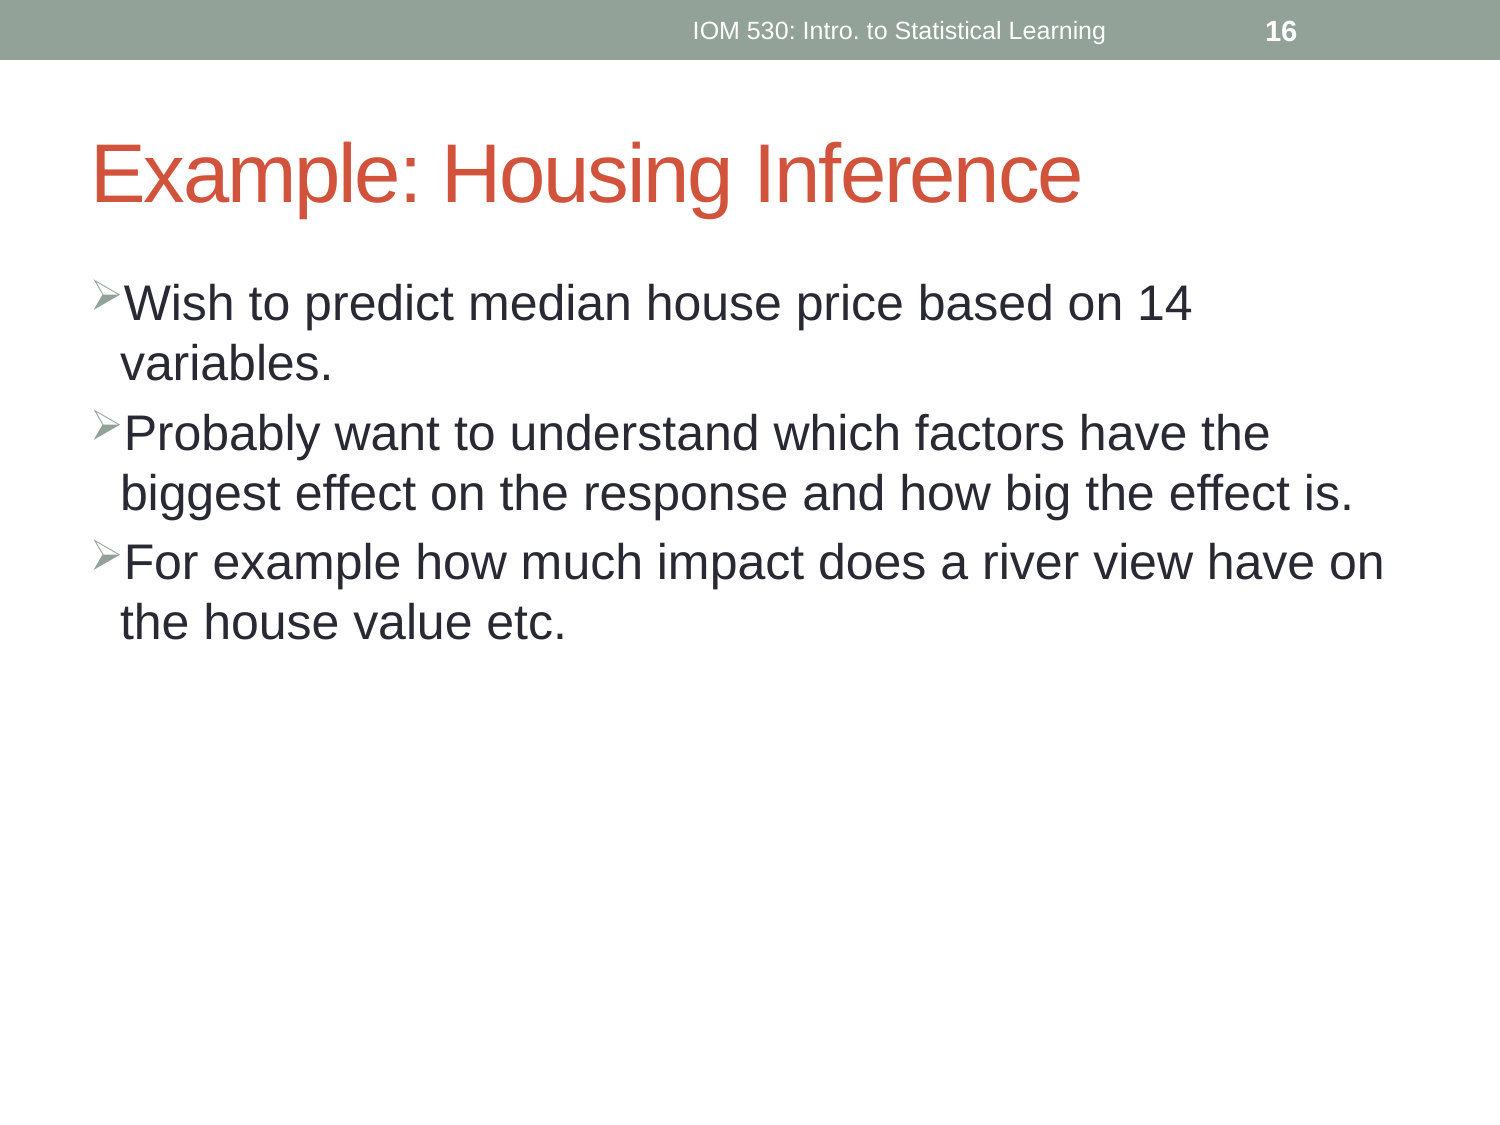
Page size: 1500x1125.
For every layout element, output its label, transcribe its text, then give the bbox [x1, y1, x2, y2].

list Wish to predict median house price based on 14 variables. Probably want to understand which factors have the biggest effect on the response and how big the effect is. For example how much impact does a river view have on the house value etc. [75, 262, 1425, 1063]
slide_number 16 [1250, 3, 1425, 57]
footer IOM 530: Intro. to Statistical Learning [562, 3, 1238, 57]
title Example: Housing Inference [75, 87, 1425, 250]
